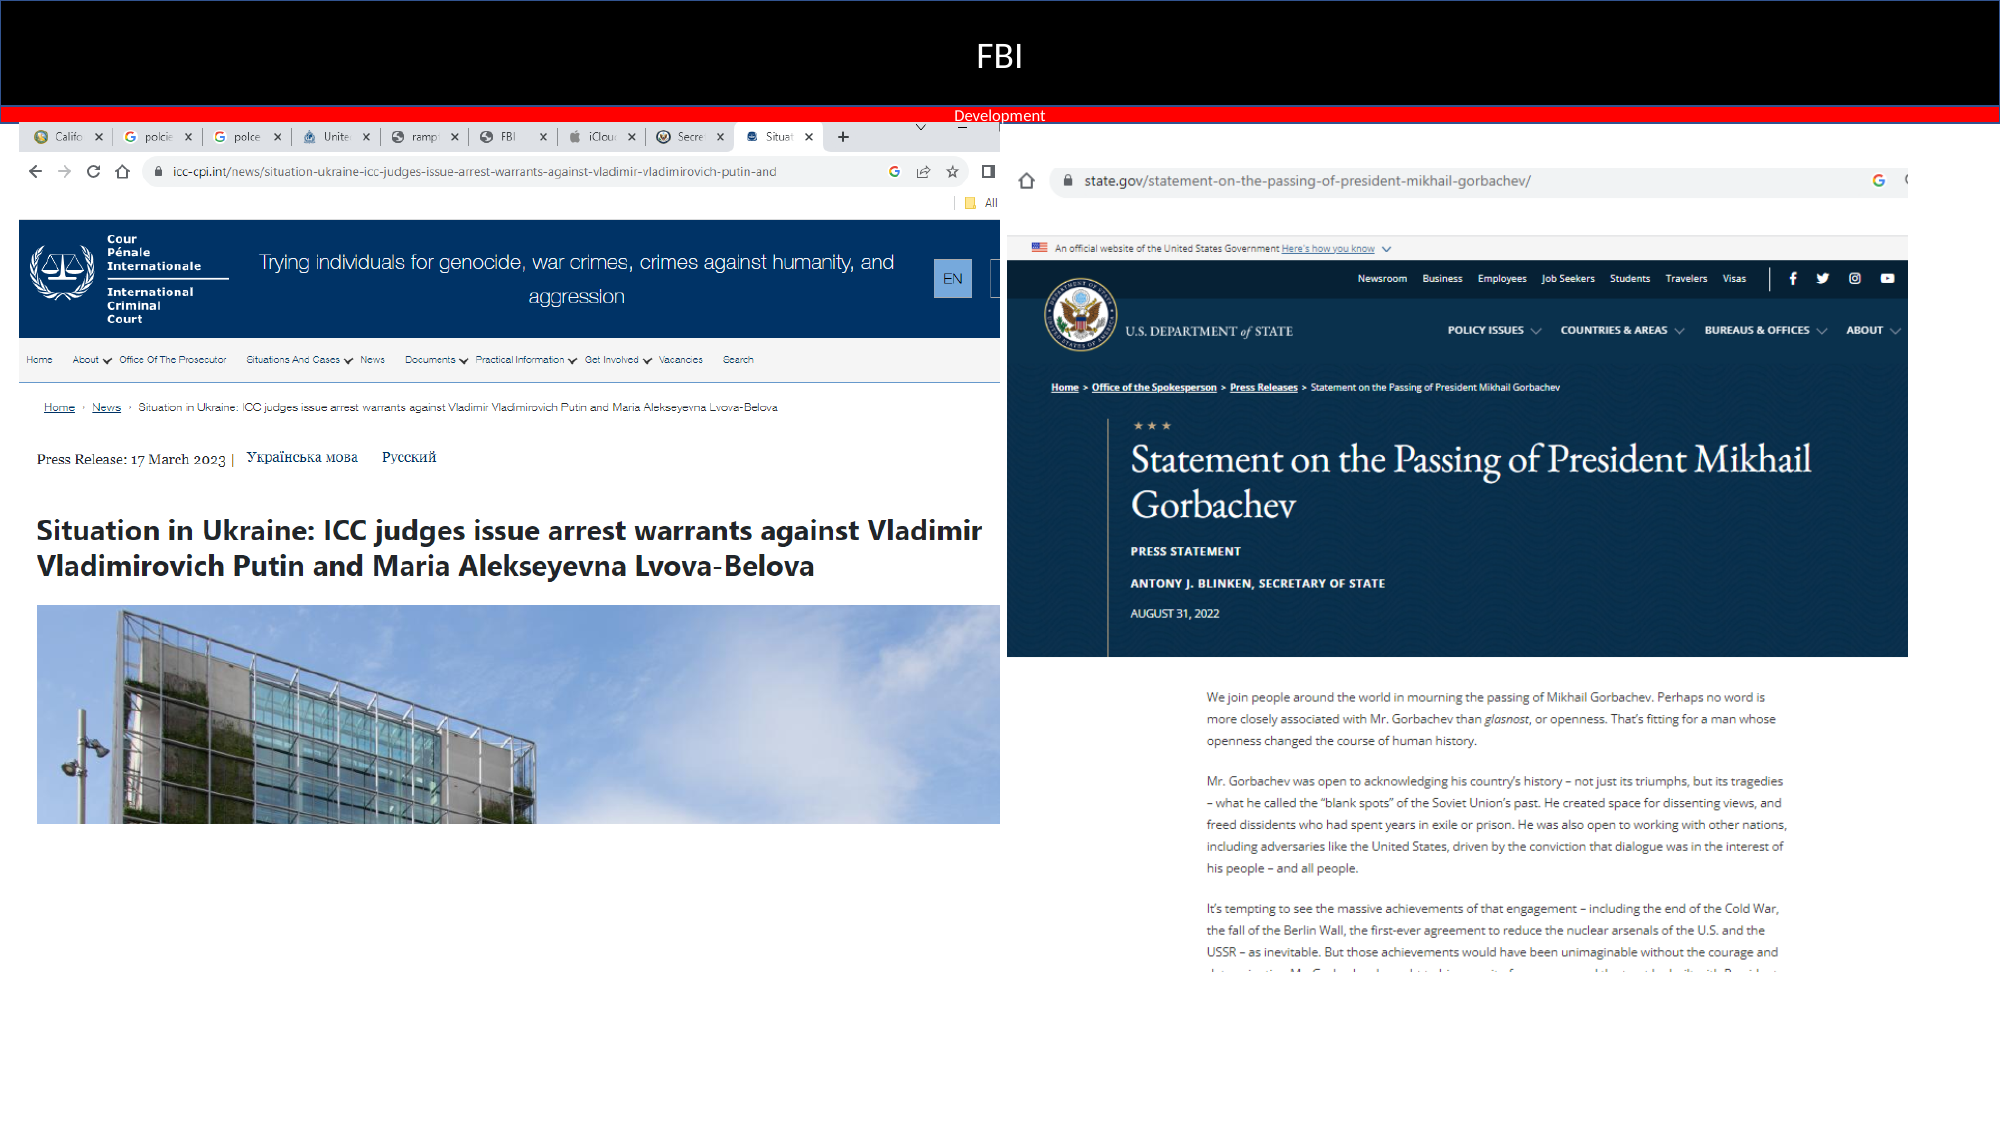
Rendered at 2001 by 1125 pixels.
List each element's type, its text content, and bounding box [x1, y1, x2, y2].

picture [19, 122, 1000, 824]
text_box FBI [0, 0, 2000, 105]
picture [1007, 168, 1908, 972]
text_box Development [0, 105, 2000, 124]
